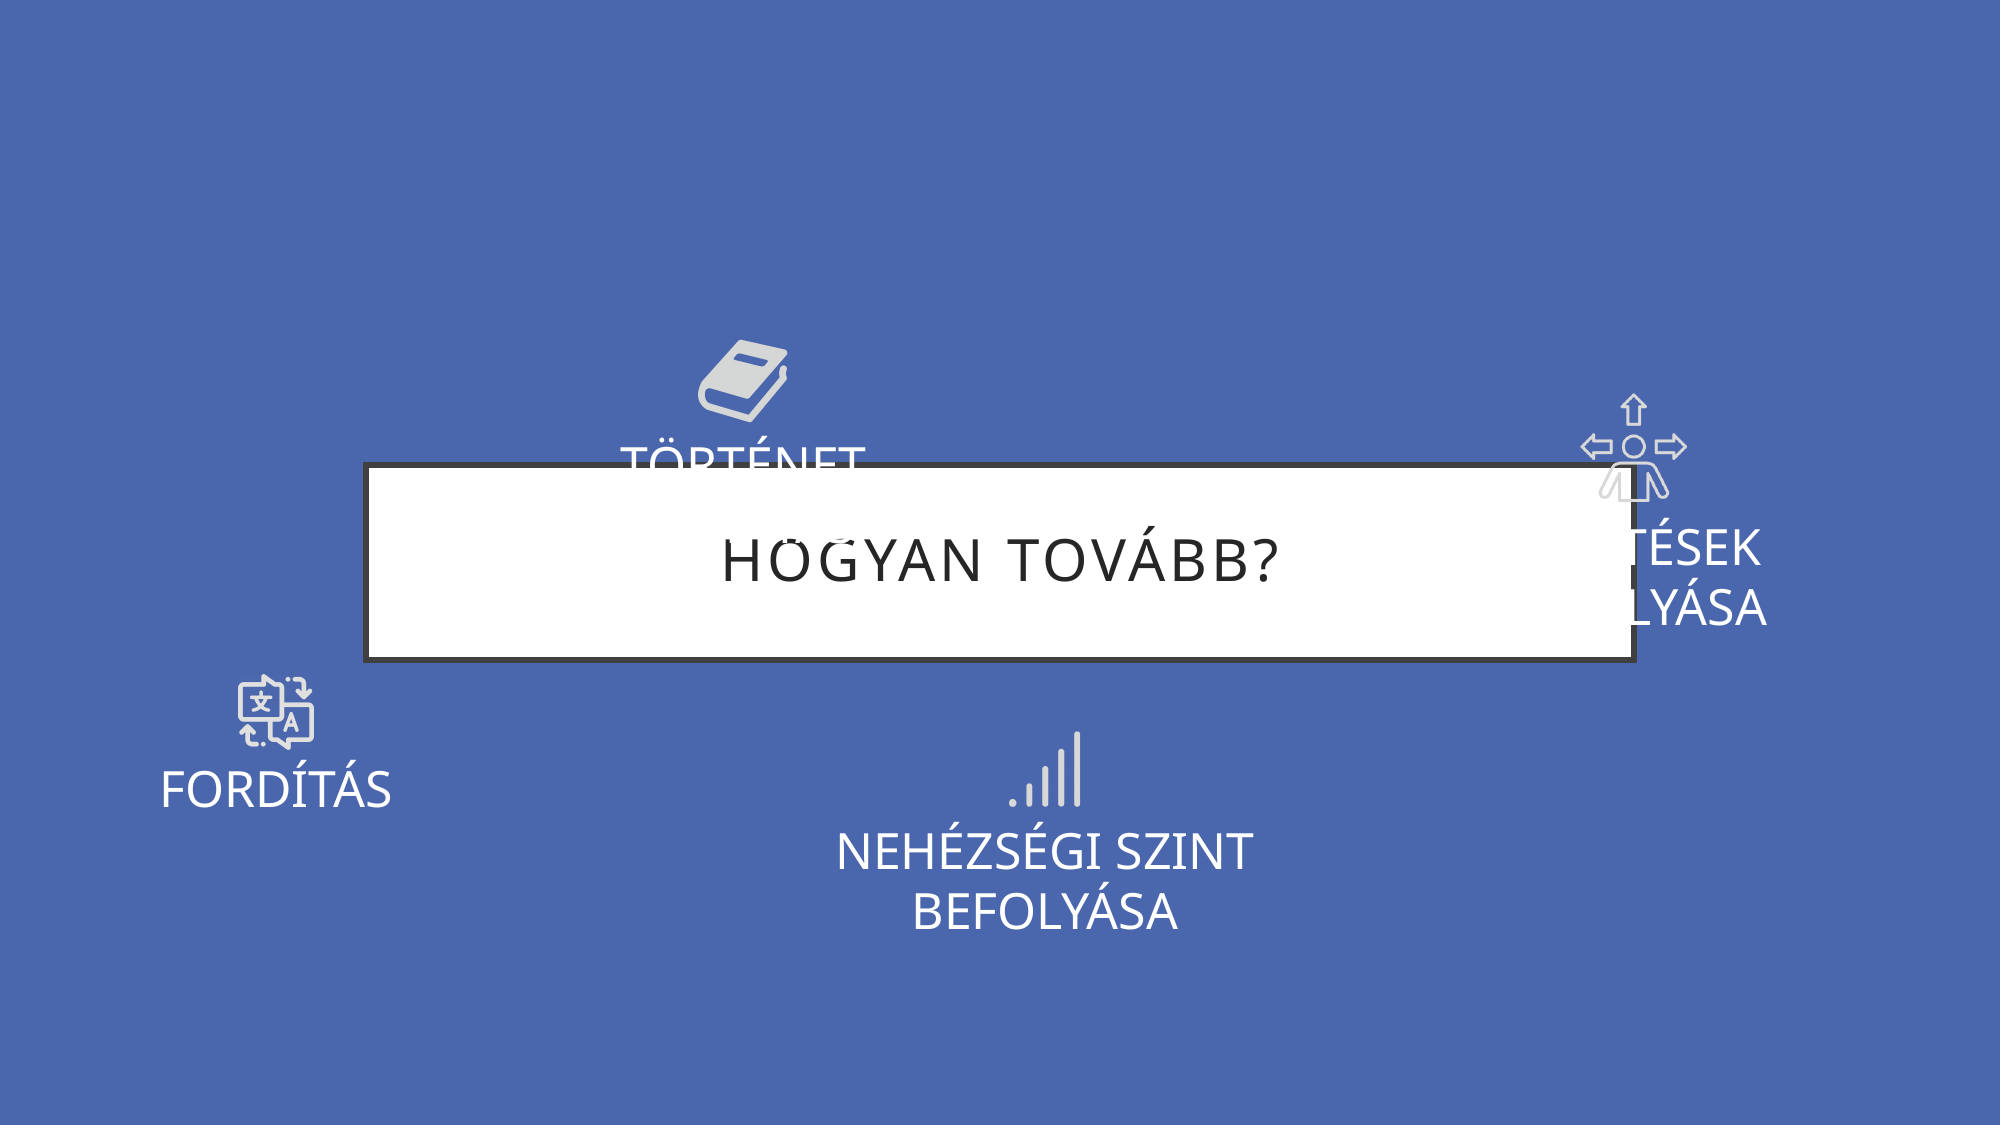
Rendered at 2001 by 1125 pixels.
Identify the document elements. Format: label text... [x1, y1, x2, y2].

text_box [788, 709, 1302, 980]
title HOGYAN TOVÁBB? [363, 462, 1377, 663]
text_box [487, 336, 1000, 594]
list FORDÍTÁS [19, 750, 533, 918]
picture [238, 674, 314, 750]
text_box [1377, 387, 1891, 675]
